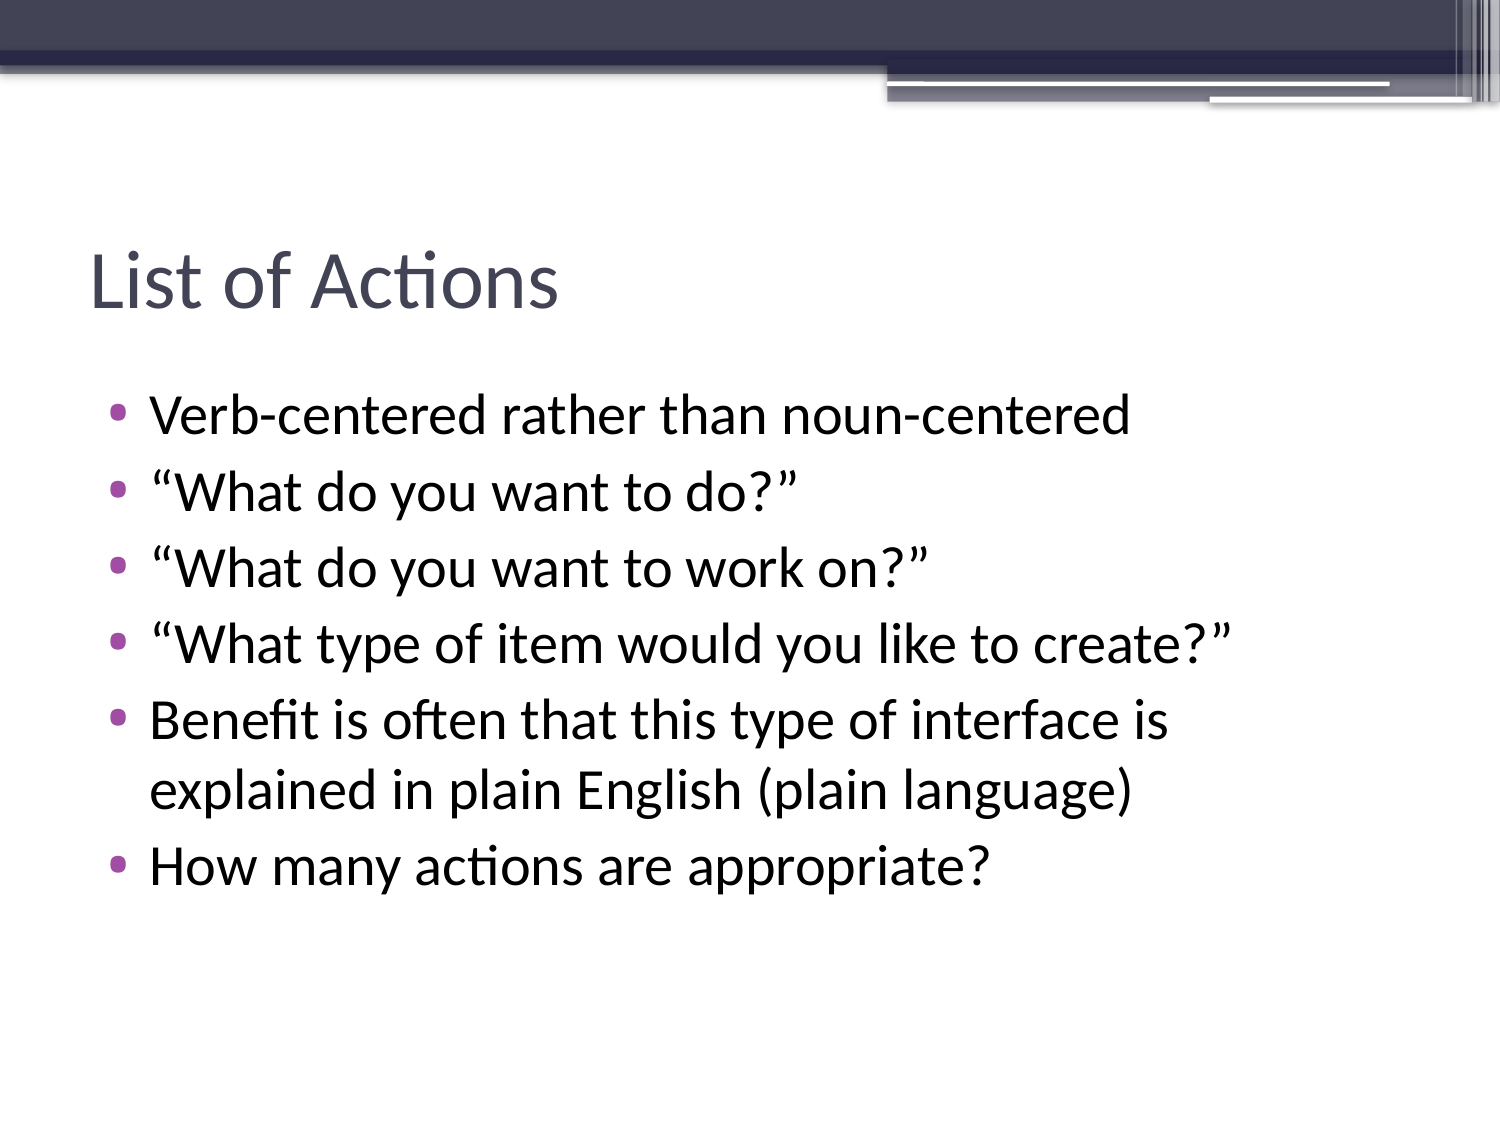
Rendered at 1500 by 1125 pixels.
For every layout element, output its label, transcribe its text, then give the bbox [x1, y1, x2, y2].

list Verb-centered rather than noun-centered “What do you want to do?” “What do you want to work on?” “What type of item would you like to create?” Benefit is often that this type of interface is explained in plain English (plain language) How many actions are appropriate? [75, 368, 1425, 1079]
title List of Actions [75, 187, 1425, 363]
